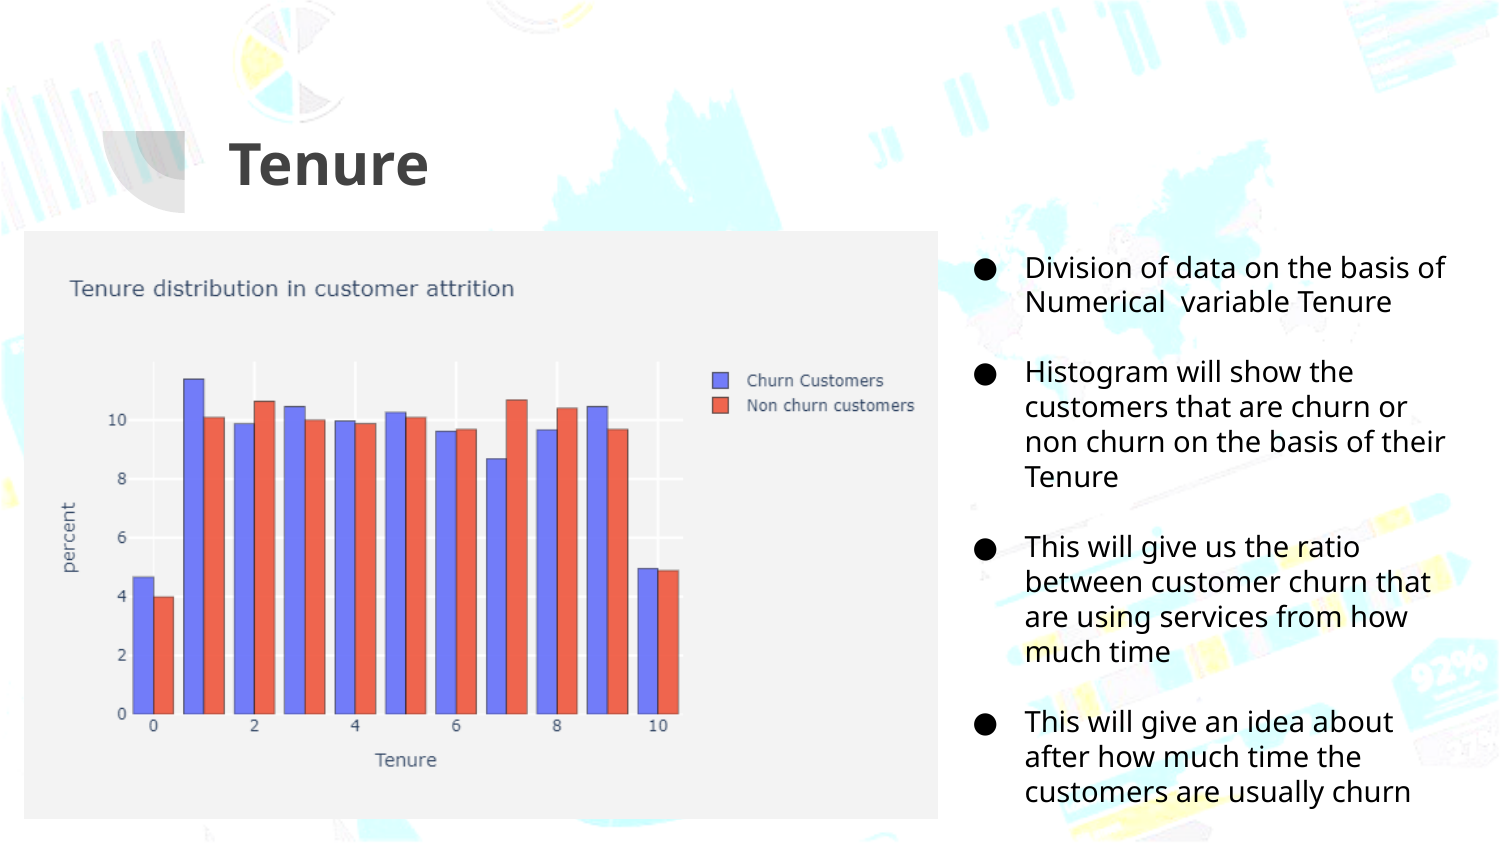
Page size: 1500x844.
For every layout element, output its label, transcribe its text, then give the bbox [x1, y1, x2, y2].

picture [0, 0, 1500, 844]
title Tenure [213, 112, 1368, 207]
text_box Division of data on the basis of Numerical variable Tenure Histogram will show the customers that are churn or non churn on the basis of their Tenure This will give us the ratio between customer churn that are using services from how much time This will give an idea about after how much time the customers are usually churn [940, 233, 1480, 816]
